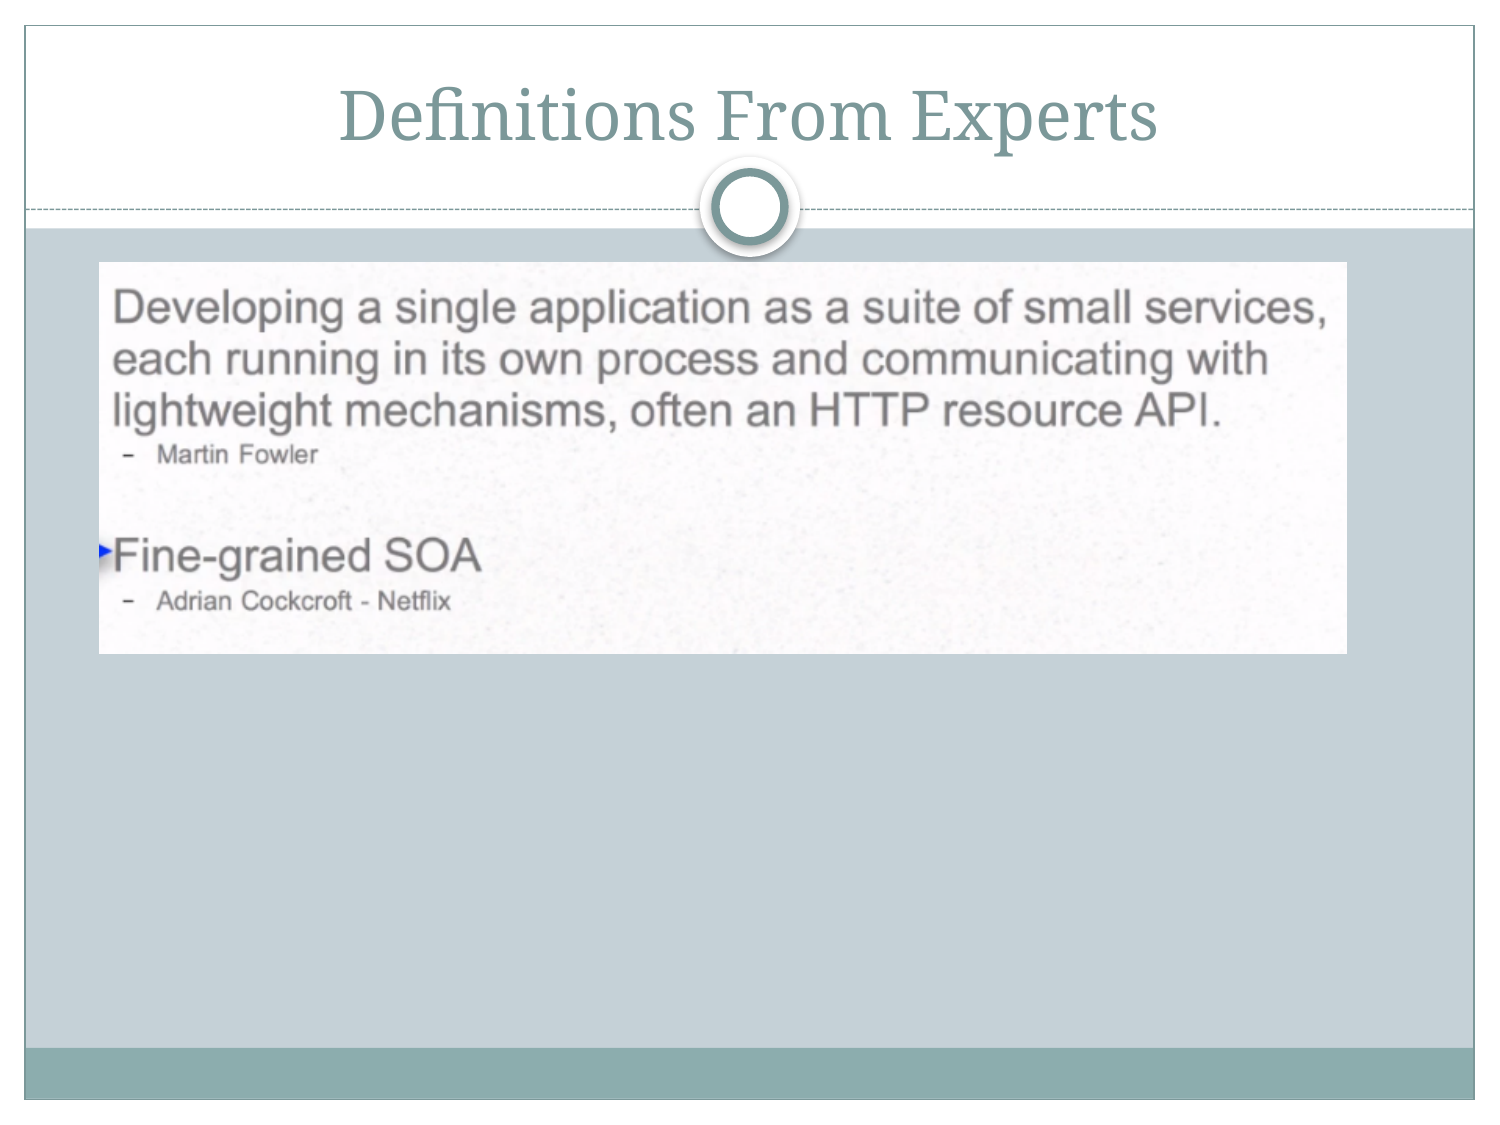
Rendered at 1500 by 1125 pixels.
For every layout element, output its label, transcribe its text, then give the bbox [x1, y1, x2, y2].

picture [99, 262, 1348, 654]
title Definitions From Experts [49, 37, 1450, 162]
